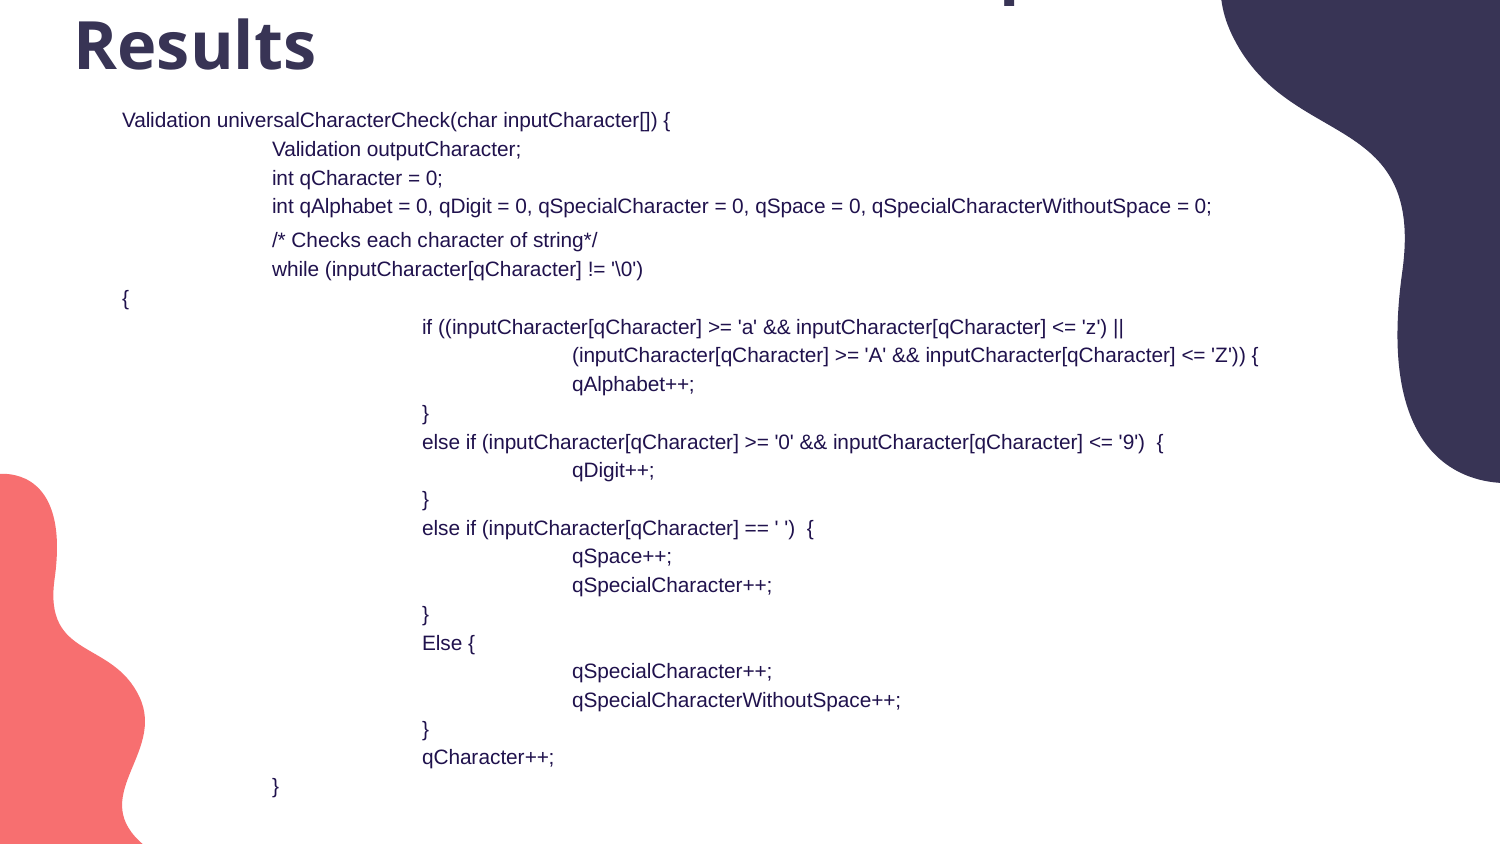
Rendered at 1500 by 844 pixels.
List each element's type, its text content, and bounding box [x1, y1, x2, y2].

title Function that Returns Multiple Results [58, 57, 1257, 84]
text_box Validation universalCharacterCheck(char inputCharacter[]) { Validation outputCharacter; int qCharacter = 0; int qAlphabet = 0, qDigit = 0, qSpecialCharacter = 0, qSpace = 0, qSpecialCharacterWithoutSpace = 0; /* Checks each character of string*/ while (inputCharacter[qCharacter] != '\0') { if ((inputCharacter[qCharacter] >= 'a' && inputCharacter[qCharacter] <= 'z') || (inputCharacter[qCharacter] >= 'A' && inputCharacter[qCharacter] <= 'Z')) { qAlphabet++; } else if (inputCharacter[qCharacter] >= '0' && inputCharacter[qCharacter] <= '9') { qDigit++; } else if (inputCharacter[qCharacter] == ' ') { qSpace++; qSpecialCharacter++; } Else { qSpecialCharacter++; qSpecialCharacterWithoutSpace++; } qCharacter++; } [107, 88, 1393, 844]
